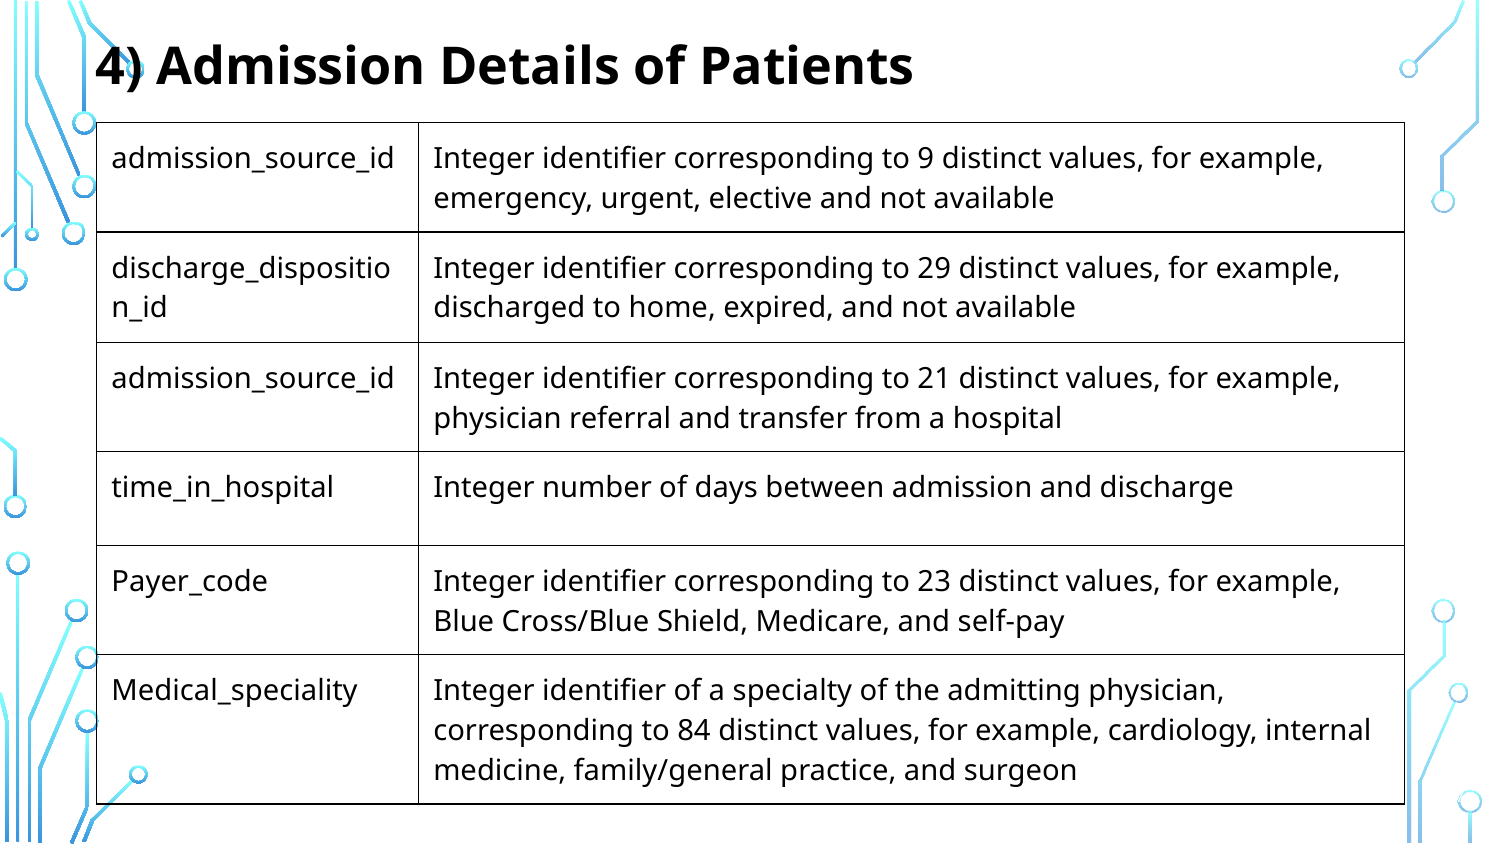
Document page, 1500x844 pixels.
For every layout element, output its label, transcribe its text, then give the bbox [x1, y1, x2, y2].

table_cell Integer identifier corresponding to 29 distinct values, for example, discharged to home, expired, and not available [419, 233, 1404, 342]
table_cell Integer identifier corresponding to 23 distinct values, for example, Blue Cross/Blue Shield, Medicare, and self-pay [419, 546, 1404, 654]
table_cell Medical_speciality [97, 655, 418, 803]
table_cell discharge_disposition_id [97, 233, 418, 342]
table_cell Integer identifier of a specialty of the admitting physician, corresponding to 84 distinct values, for example, cardiology, internal medicine, family/general practice, and surgeon [419, 655, 1404, 803]
table_cell Integer number of days between admission and discharge [419, 452, 1404, 545]
slide_number 7 [1389, 764, 1480, 830]
table_header Integer identifier corresponding to 9 distinct values, for example, emergency, urgent, elective and not available [419, 123, 1404, 231]
text_box 4) Admission Details of Patients [33, 17, 930, 100]
table_cell admission_source_id [97, 343, 418, 451]
table_cell Integer identifier corresponding to 21 distinct values, for example, physician referral and transfer from a hospital [419, 343, 1404, 451]
table_cell Payer_code [97, 546, 418, 654]
table_header admission_source_id [97, 123, 418, 231]
table_cell time_in_hospital [97, 452, 418, 545]
